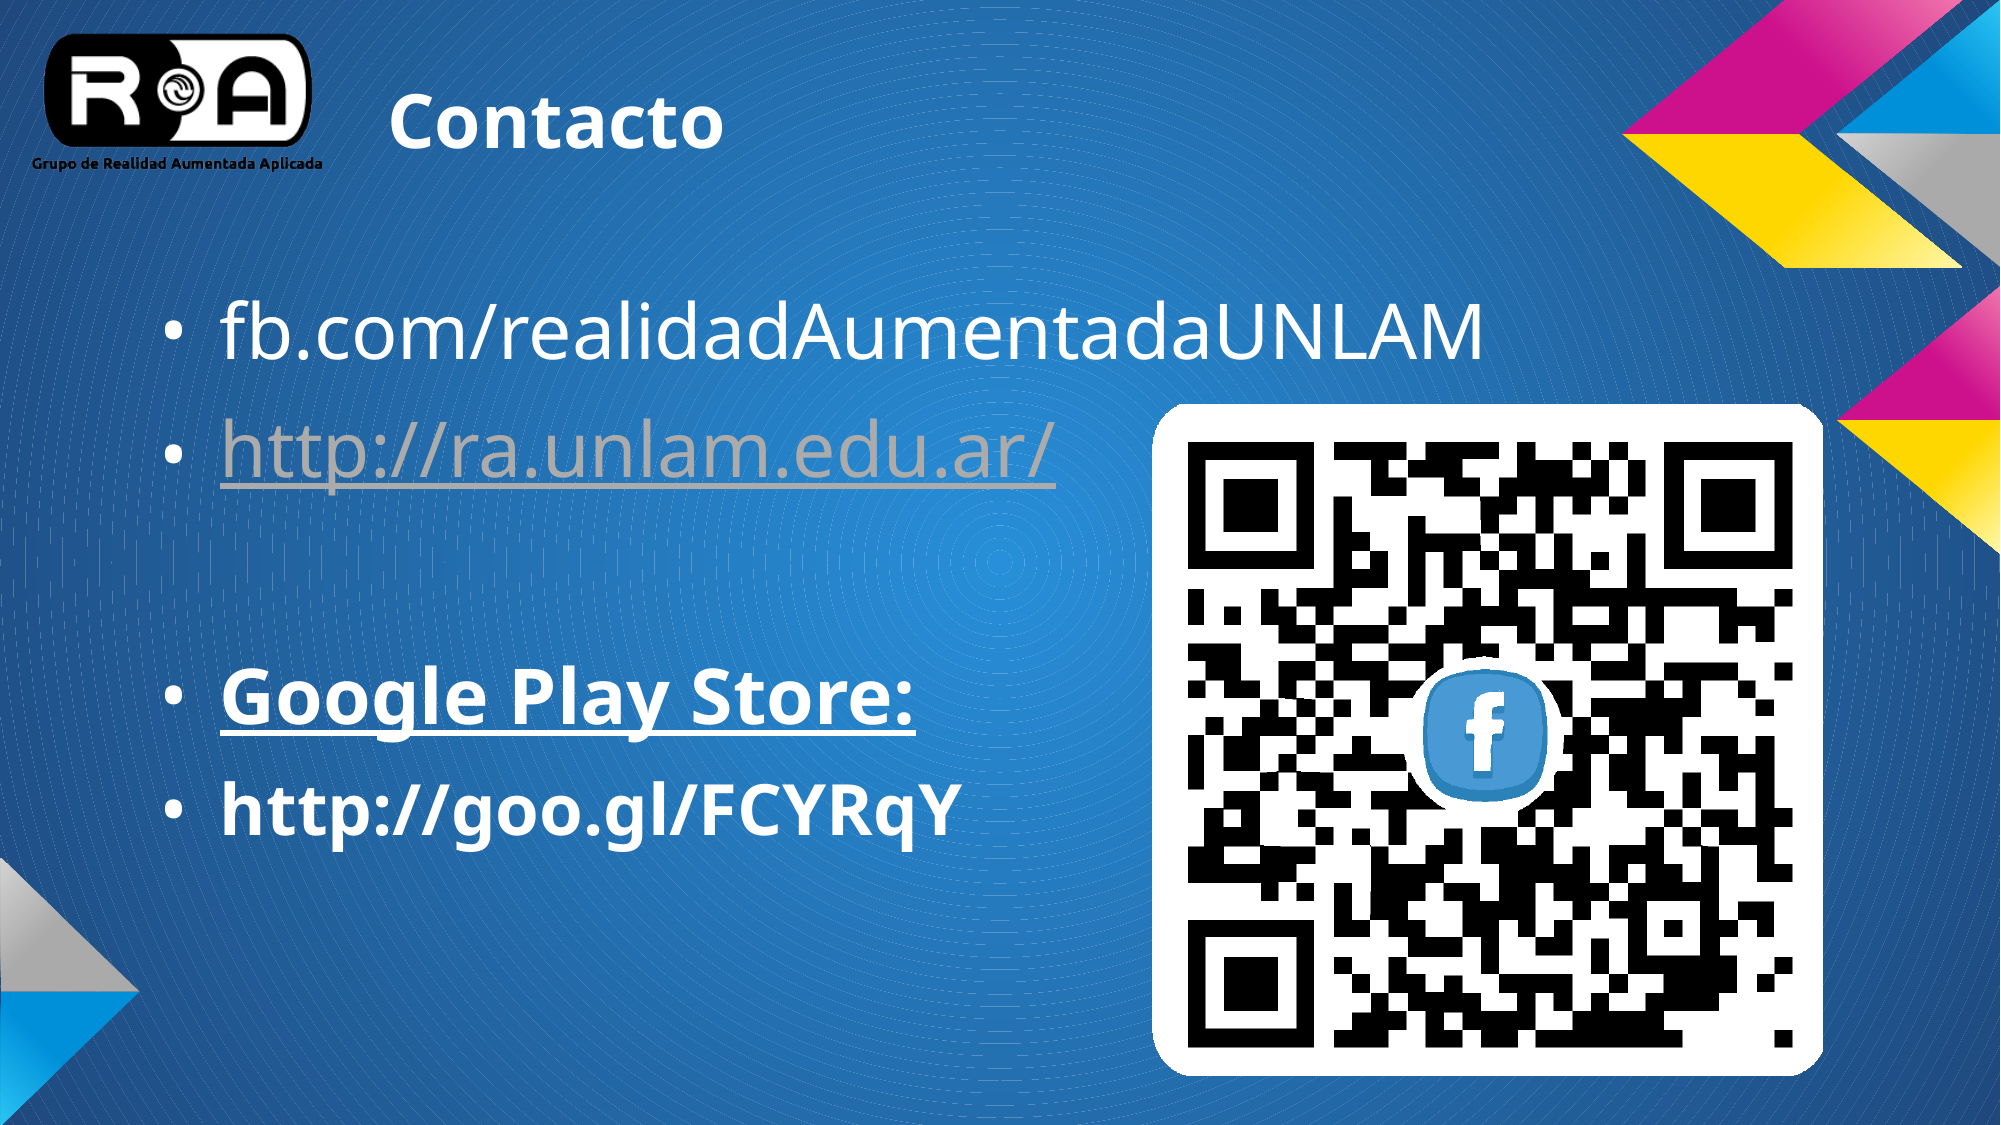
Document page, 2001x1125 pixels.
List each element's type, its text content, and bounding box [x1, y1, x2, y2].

picture [30, 33, 322, 172]
list fb.com/realidadAumentadaUNLAM http://ra.unlam.edu.ar/ Google Play Store: http://goo.gl/FCYRqY [99, 262, 1776, 1057]
picture [1152, 404, 1823, 1076]
title Contacto [367, 37, 1681, 200]
